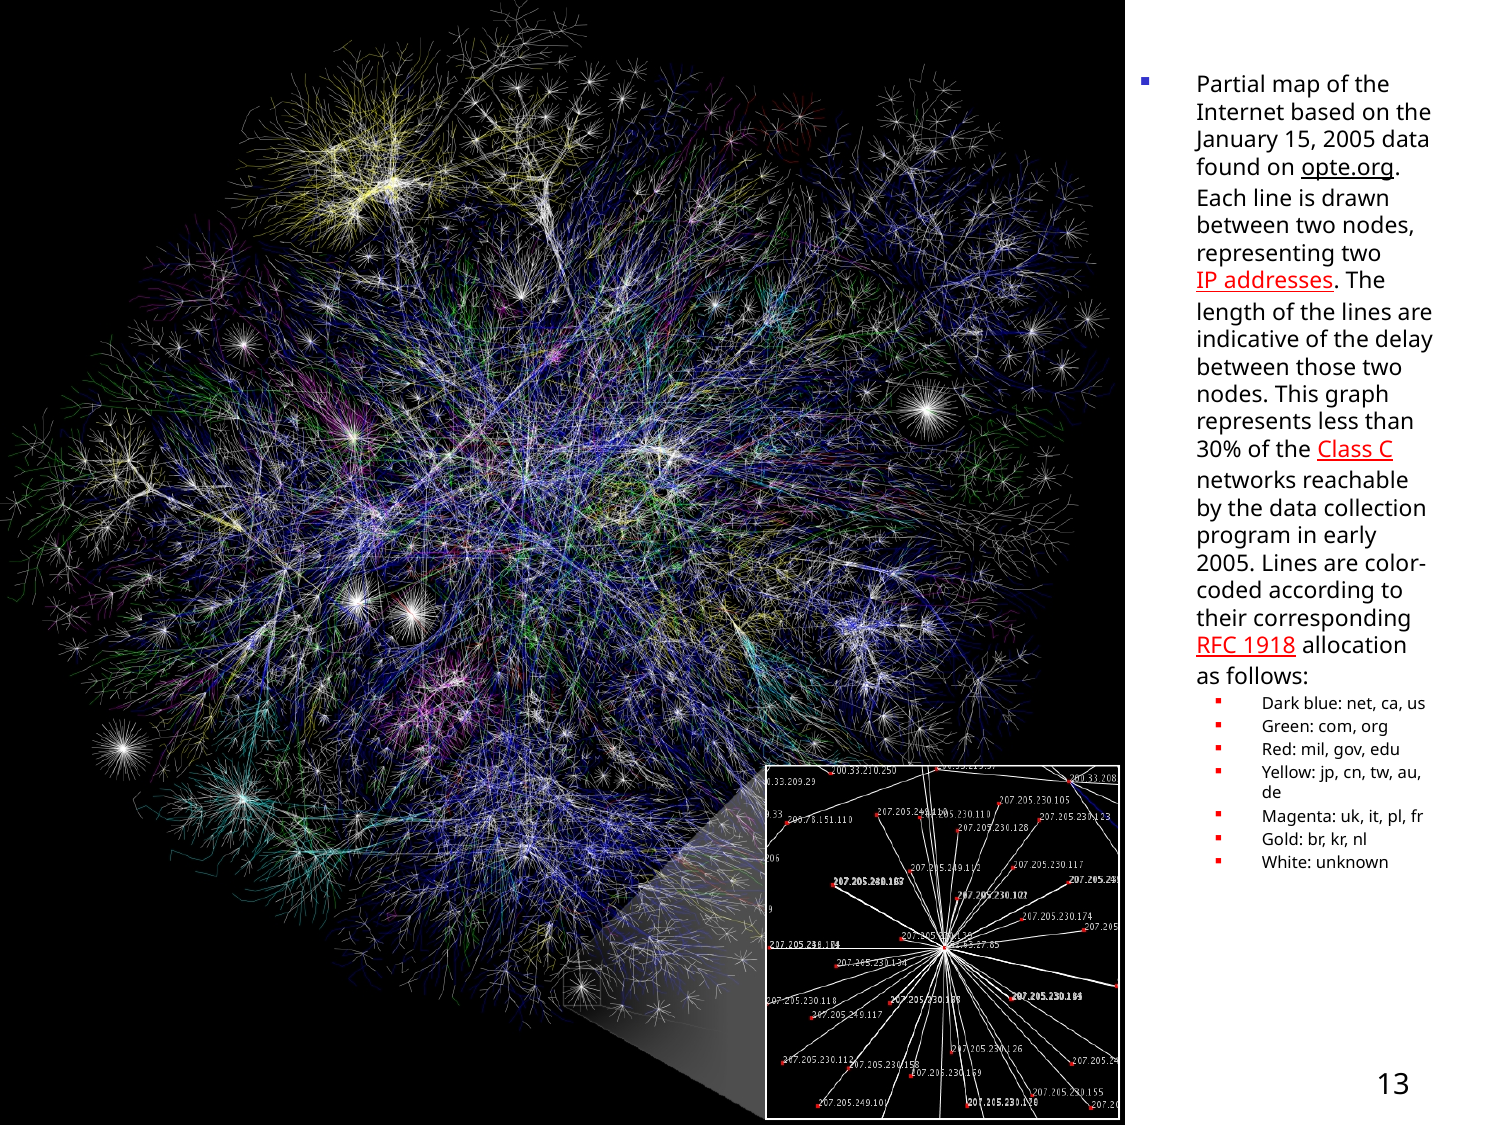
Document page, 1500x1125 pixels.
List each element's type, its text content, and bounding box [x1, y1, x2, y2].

slide_number 13 [1287, 1037, 1426, 1113]
picture [0, 0, 1126, 1125]
footer CISC 250 Class Notes [1128, 1037, 1138, 1113]
list Partial map of the Internet based on the January 15, 2005 data found on opte.org. Each line is drawn between two nodes, representing two IP addresses. The length of the lines are indicative of the delay between those two nodes. This graph represents less than 30% of the Class C networks reachable by the data collection program in early 2005. Lines are color-coded according to their corresponding RFC 1918 allocation as follows: Dark blue: net, ca, us Green: com, org Red: mil, gov, edu Yellow: jp, cn, tw, au, de Magenta: uk, it, pl, fr Gold: br, kr, nl White: unknown [1128, 62, 1450, 913]
